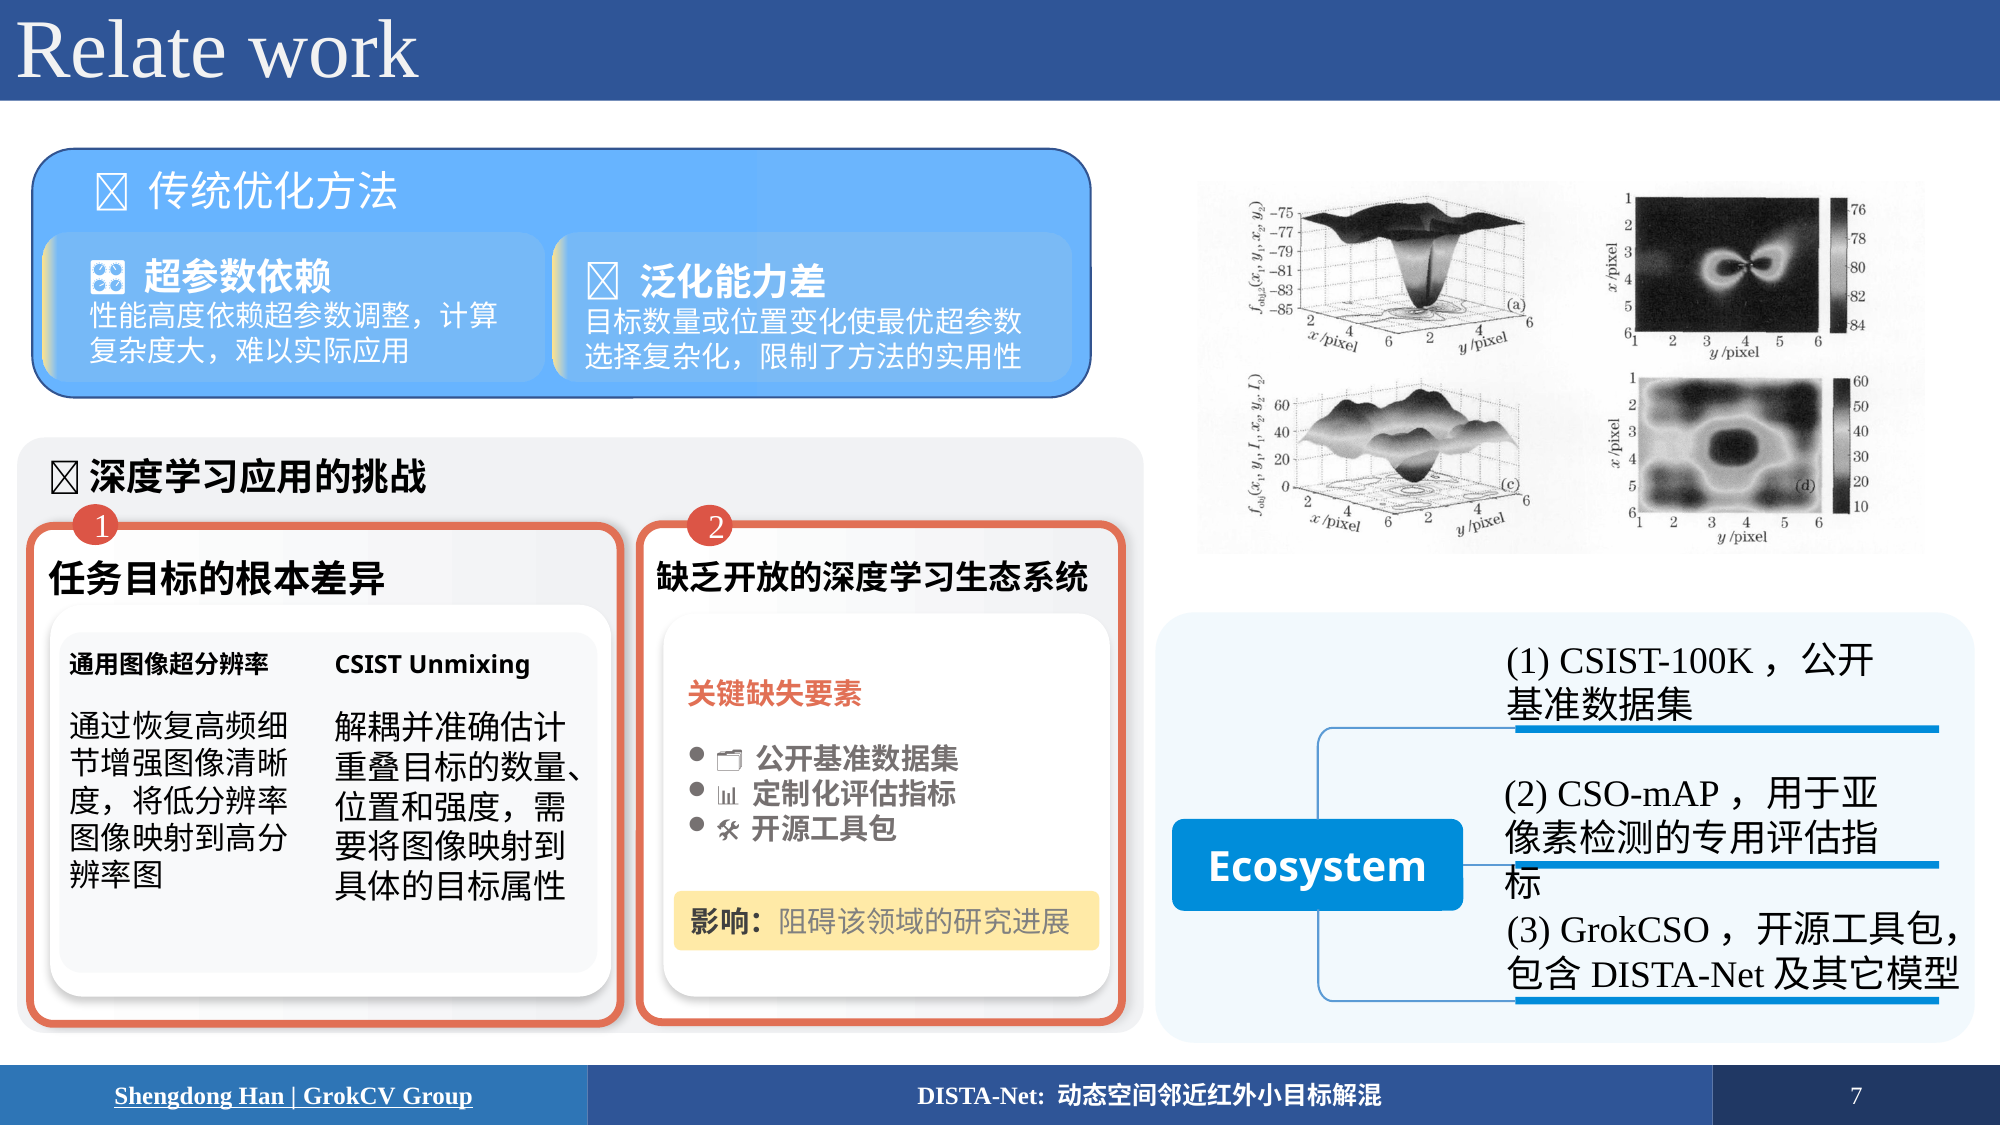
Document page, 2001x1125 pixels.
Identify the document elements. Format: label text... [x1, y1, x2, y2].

picture [1197, 179, 1925, 554]
text_box [1925, 860, 1940, 870]
text_box [31, 147, 1092, 399]
text_box 🎛️ 超参数依赖 性能高度依赖超参数调整，计算复杂度大，难以实际应用 [74, 245, 536, 375]
text_box [638, 523, 1124, 1024]
text_box [1316, 726, 1503, 820]
text_box [1916, 724, 1940, 734]
text_box Ecosystem [1171, 817, 1465, 912]
text_box [29, 524, 622, 1025]
text_box 关键缺失要素 🗂 公开基准数据集 📊 定制化评估指标 🛠 开源工具包 [662, 612, 1111, 998]
text_box [16, 436, 1145, 1034]
slide_number Shengdong Han | GrokCV Group [0, 1065, 587, 1125]
text_box [1317, 909, 1492, 1003]
text_box 📍 泛化能力差 目标数量或位置变化使最优超参数选择复杂化，限制了方法的实用性 [569, 250, 1051, 381]
slide_number 7 [1712, 1065, 2000, 1125]
text_box (3) GrokCSO，开源工具包，包含DISTA-Net及其它模型 [1492, 897, 1996, 1003]
text_box 🔧 传统优化方法 [78, 157, 558, 222]
title Relate work [0, 0, 2000, 101]
text_box [49, 603, 613, 998]
text_box 任务目标的根本差异 [33, 547, 514, 608]
text_box CSIST Unmixing 解耦并准确估计重叠目标的数量、位置和强度，需要将图像映射到具体的目标属性 [319, 641, 598, 913]
text_box [551, 231, 1073, 383]
text_box [1155, 612, 1975, 1043]
text_box 2 [685, 503, 734, 548]
text_box [58, 631, 599, 974]
text_box (2) CSO-mAP，用于亚像素检测的专用评估指标 [1489, 761, 1925, 912]
text_box (1) CSIST-100K，公开基准数据集 [1491, 629, 1916, 734]
text_box 缺乏开放的深度学习生态系统 [641, 549, 1123, 604]
footer DISTA-Net: 动态空间邻近红外小目标解混 [587, 1065, 1712, 1125]
text_box 影响：阻碍该领域的研究进展 [672, 889, 1101, 952]
text_box [41, 231, 546, 384]
text_box 通用图像超分辨率 通过恢复高频细节增强图像清晰度，将低分辨率图像映射到高分辨率图 [54, 641, 315, 901]
text_box 🎯深度学习应用的挑战 [33, 445, 514, 506]
text_box 1 [71, 506, 120, 547]
